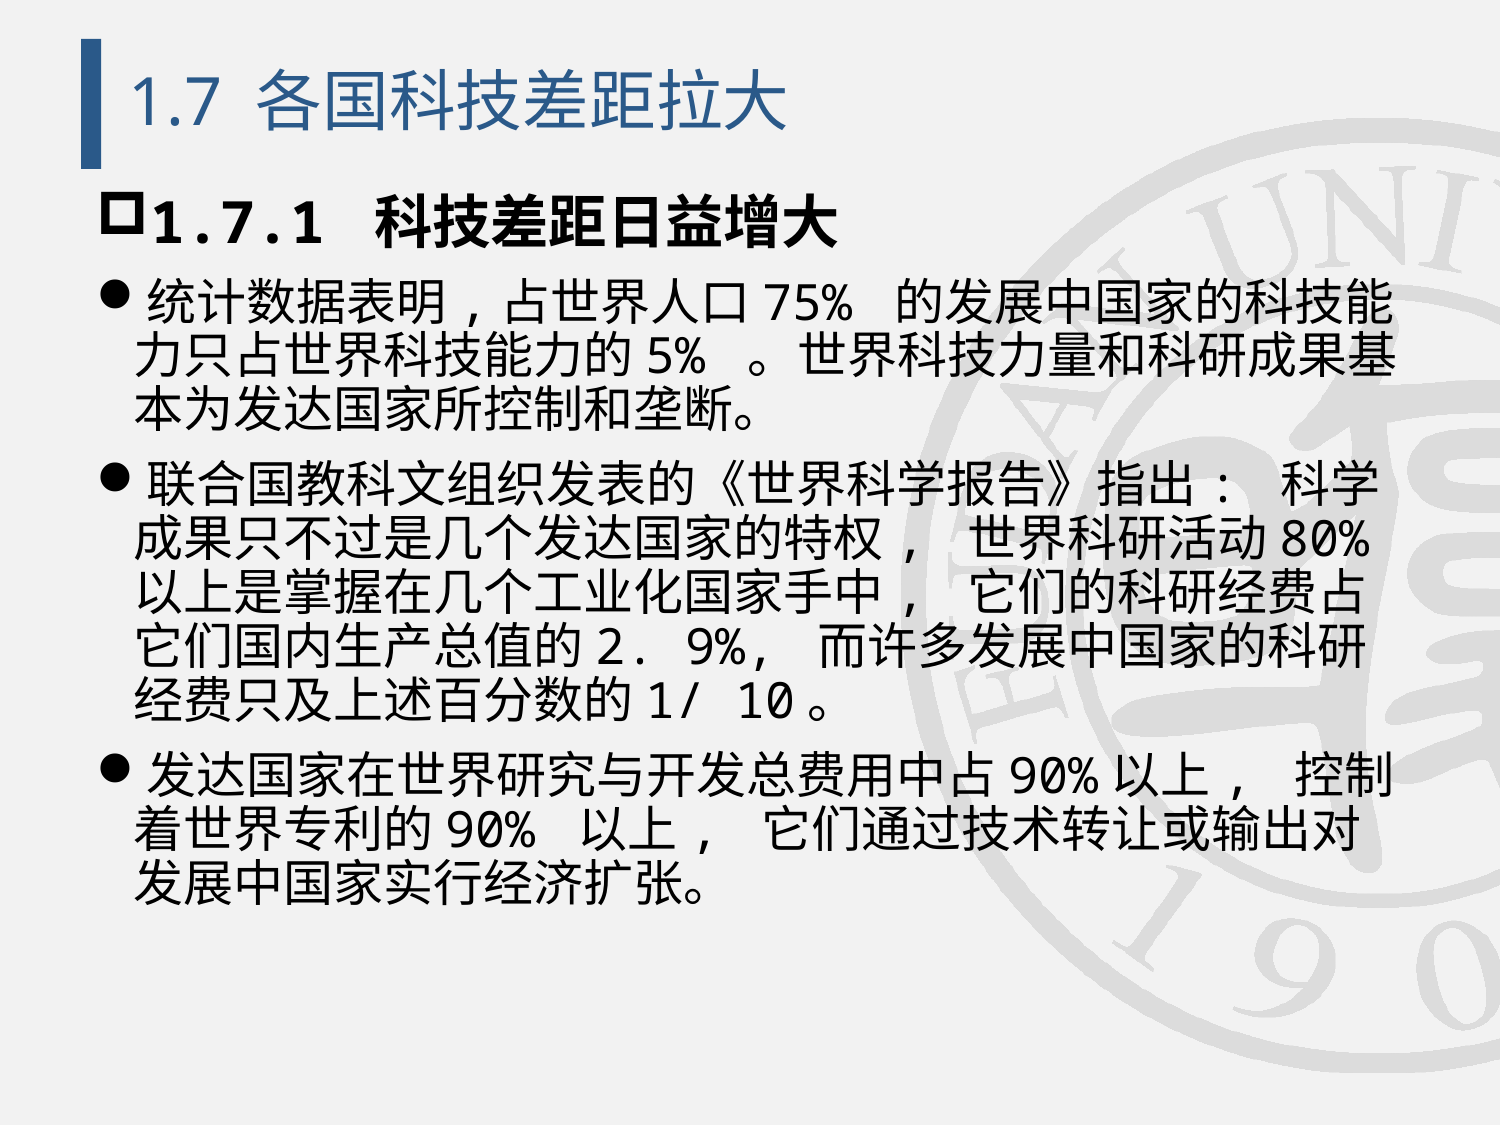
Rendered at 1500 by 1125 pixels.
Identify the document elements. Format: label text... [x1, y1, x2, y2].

list 1.7.1 科技差距日益增大 统计数据表明,占世界人口75% 的发展中国家的科技能力只占世界科技能力的5% 。世界科技力量和科研成果基本为发达国家所控制和垄断。 联合国教科文组织发表的《世界科学报告》指出: 科学成果只不过是几个发达国家的特权, 世界科研活动80% 以上是掌握在几个工业化国家手中, 它们的科研经费占它们国内生产总值的2. 9%, 而许多发展中国家的科研经费只及上述百分数的1/ 10。 发达国家在世界研究与开发总费用中占90%以上, 控制着世界专利的90% 以上, 它们通过技术转让或输出对发展中国家实行经济扩张。 [81, 185, 1417, 1014]
title 1.7 各国科技差距拉大 [113, 49, 1387, 159]
